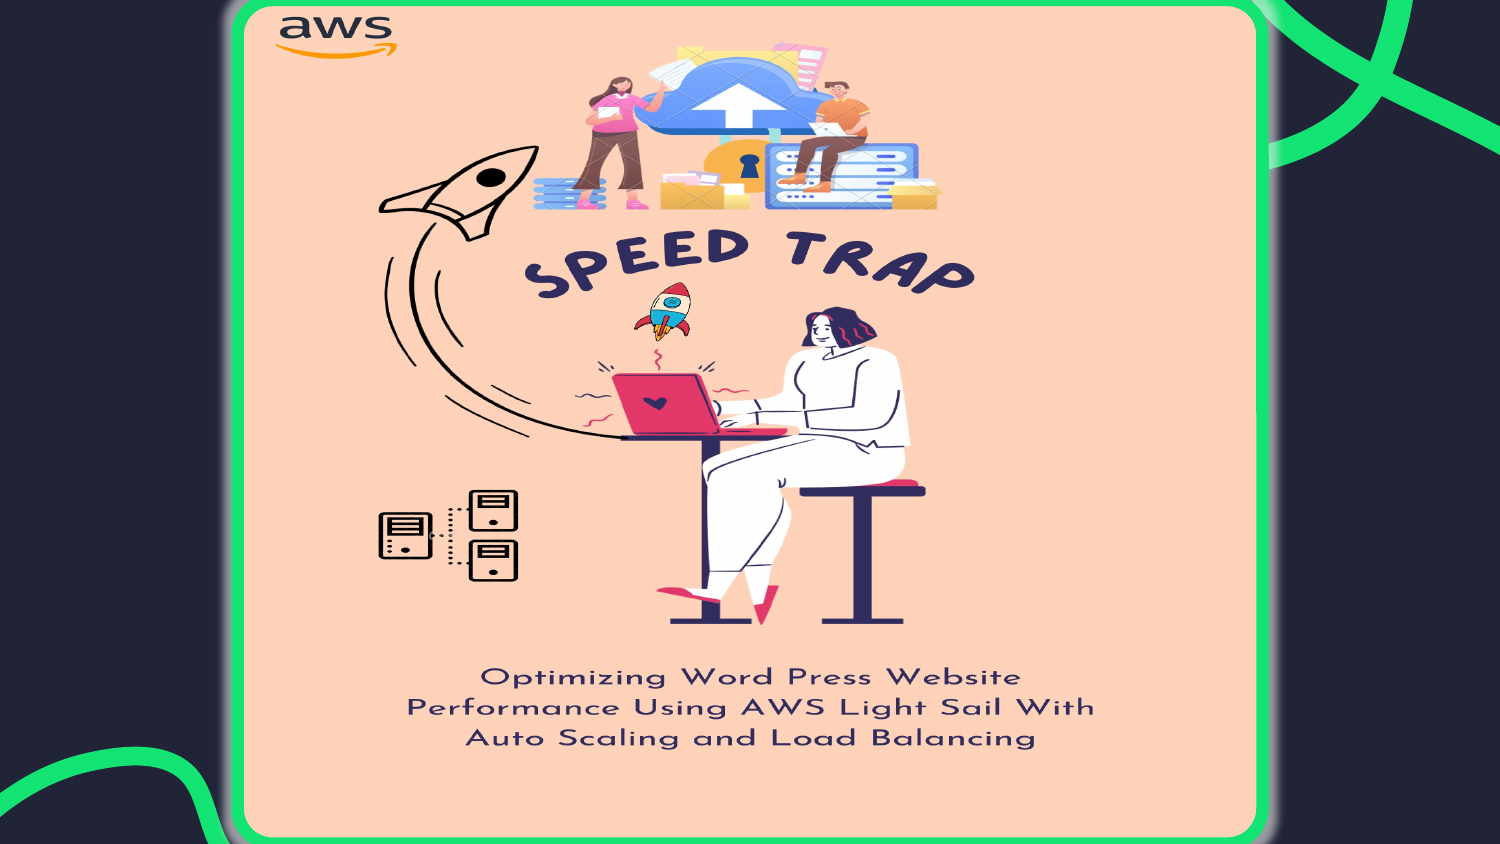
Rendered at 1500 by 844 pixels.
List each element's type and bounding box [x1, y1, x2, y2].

picture [237, 0, 1263, 844]
